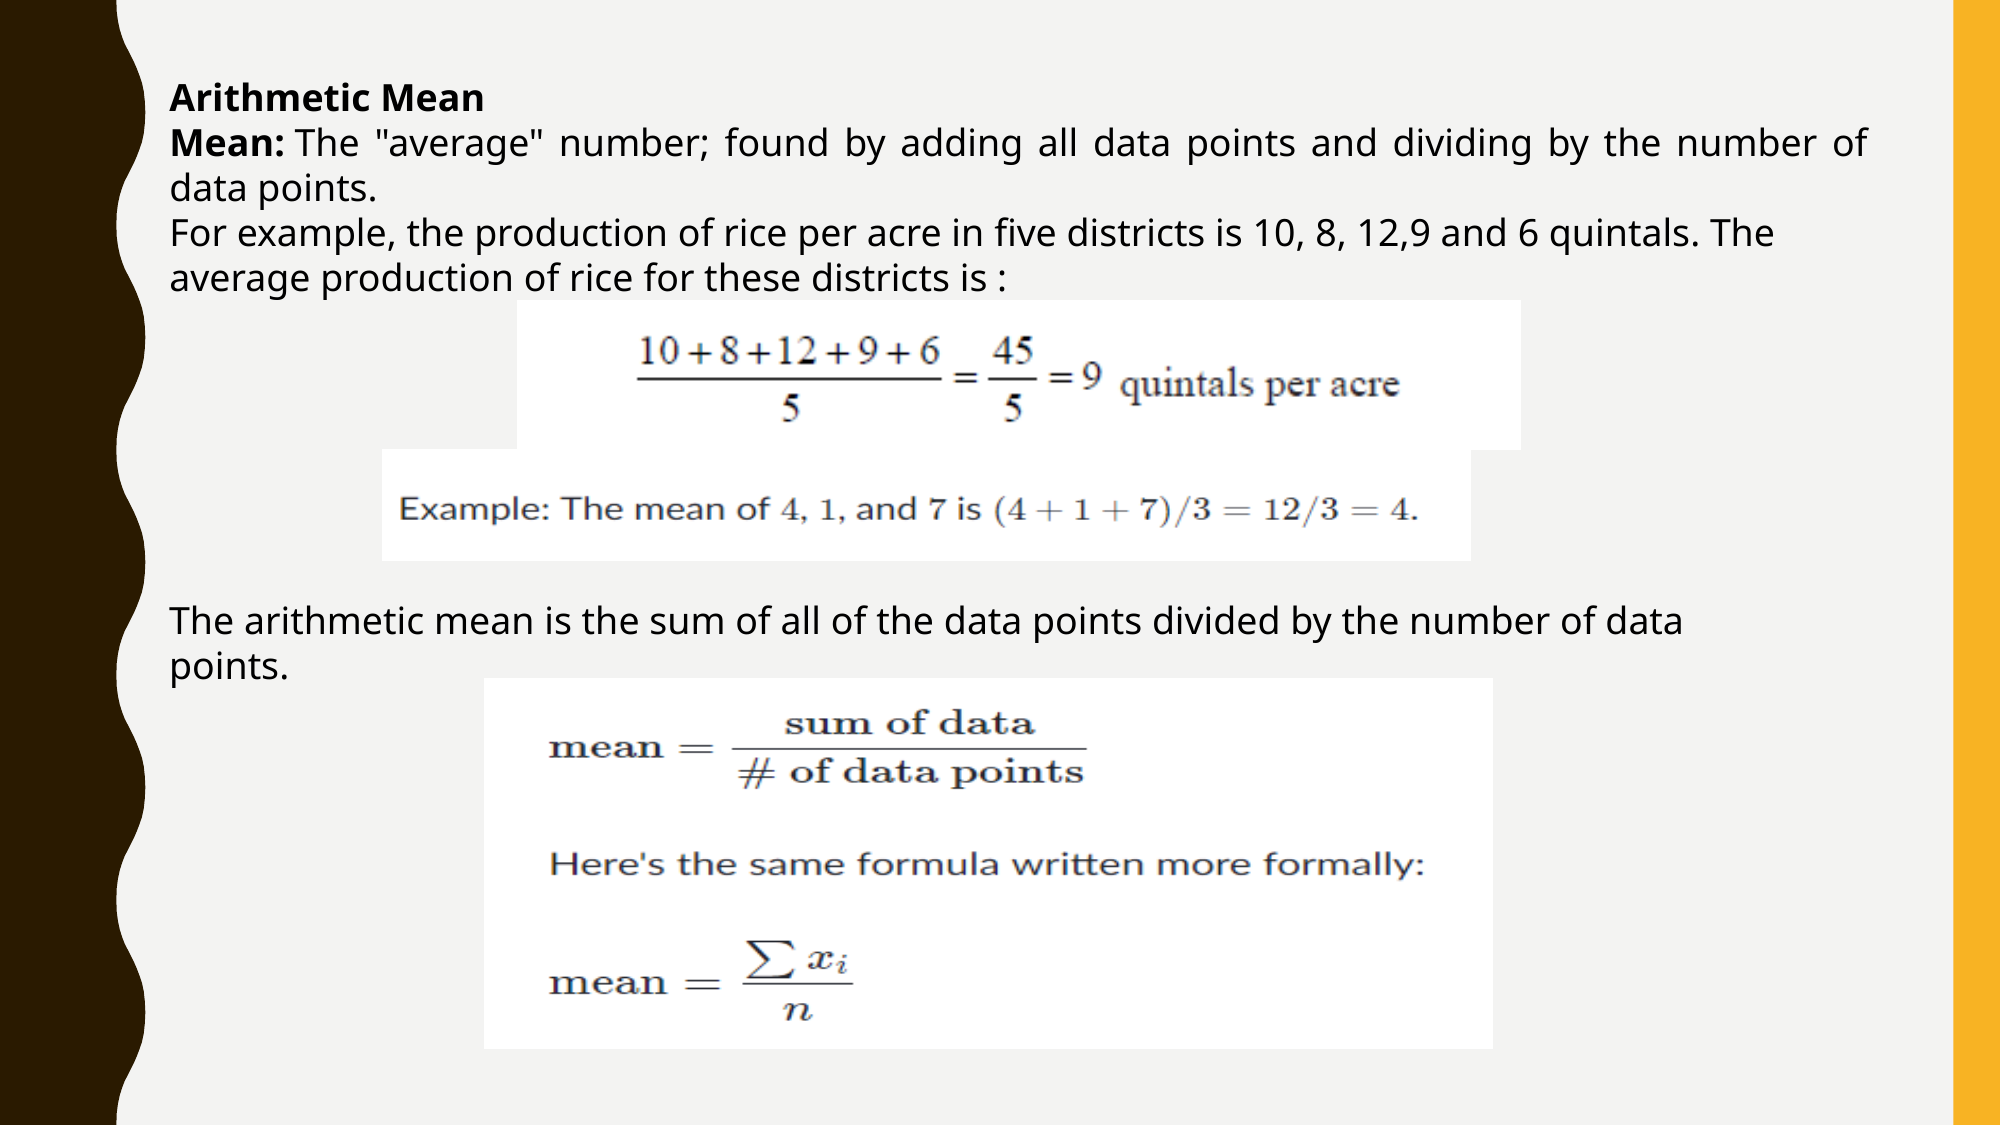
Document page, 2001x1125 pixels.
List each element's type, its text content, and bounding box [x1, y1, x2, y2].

text_box Arithmetic Mean Mean: The "average" number; found by adding all data points and dividing by the number of data points. For example, the production of rice per acre in five districts is 10, 8, 12,9 and 6 quintals. The average production of rice for these districts is : [154, 66, 1885, 306]
text_box The arithmetic mean is the sum of all of the data points divided by the number of data points. [154, 589, 1823, 695]
picture [382, 300, 1521, 561]
picture [484, 678, 1493, 1049]
